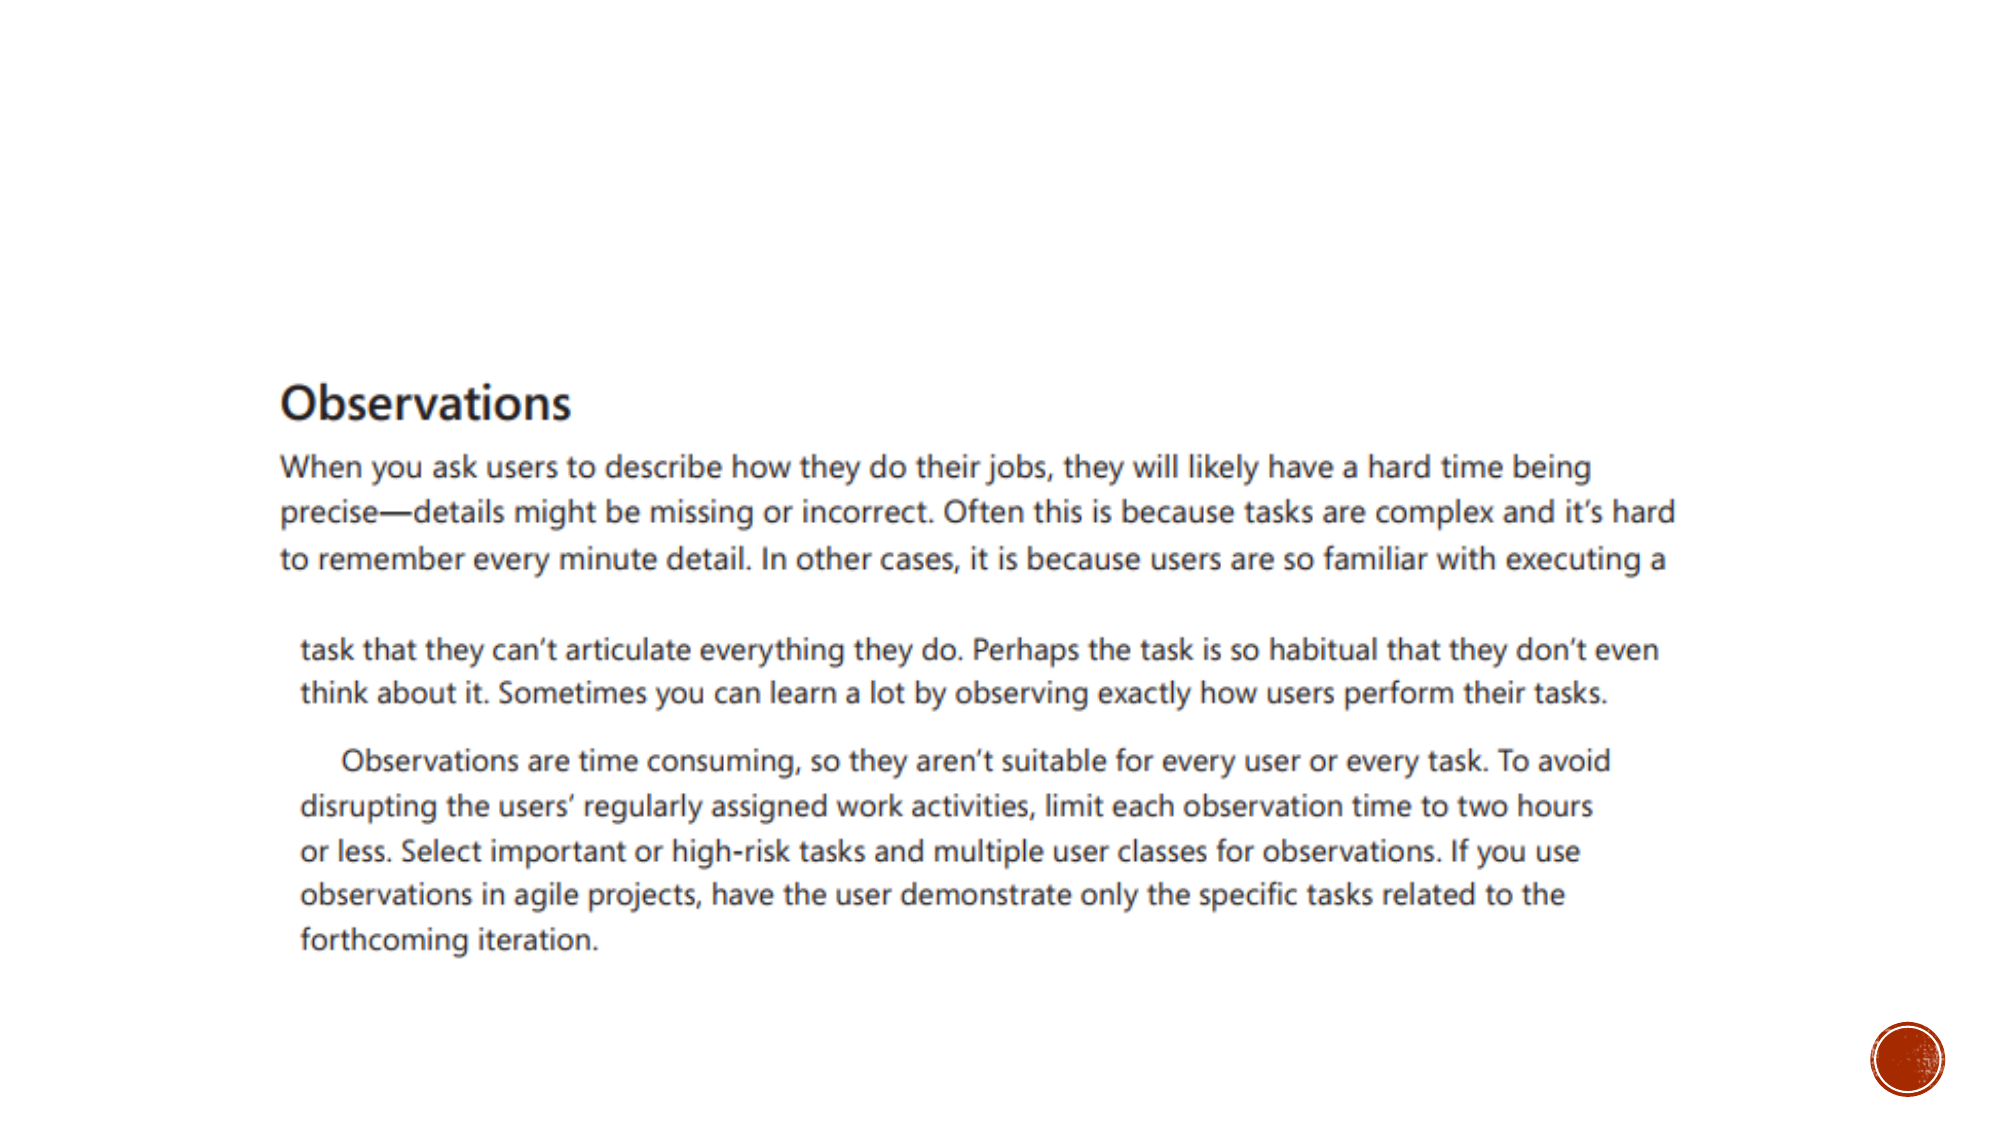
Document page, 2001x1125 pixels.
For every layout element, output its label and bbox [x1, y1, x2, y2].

picture [274, 367, 1700, 600]
picture [274, 609, 1698, 969]
